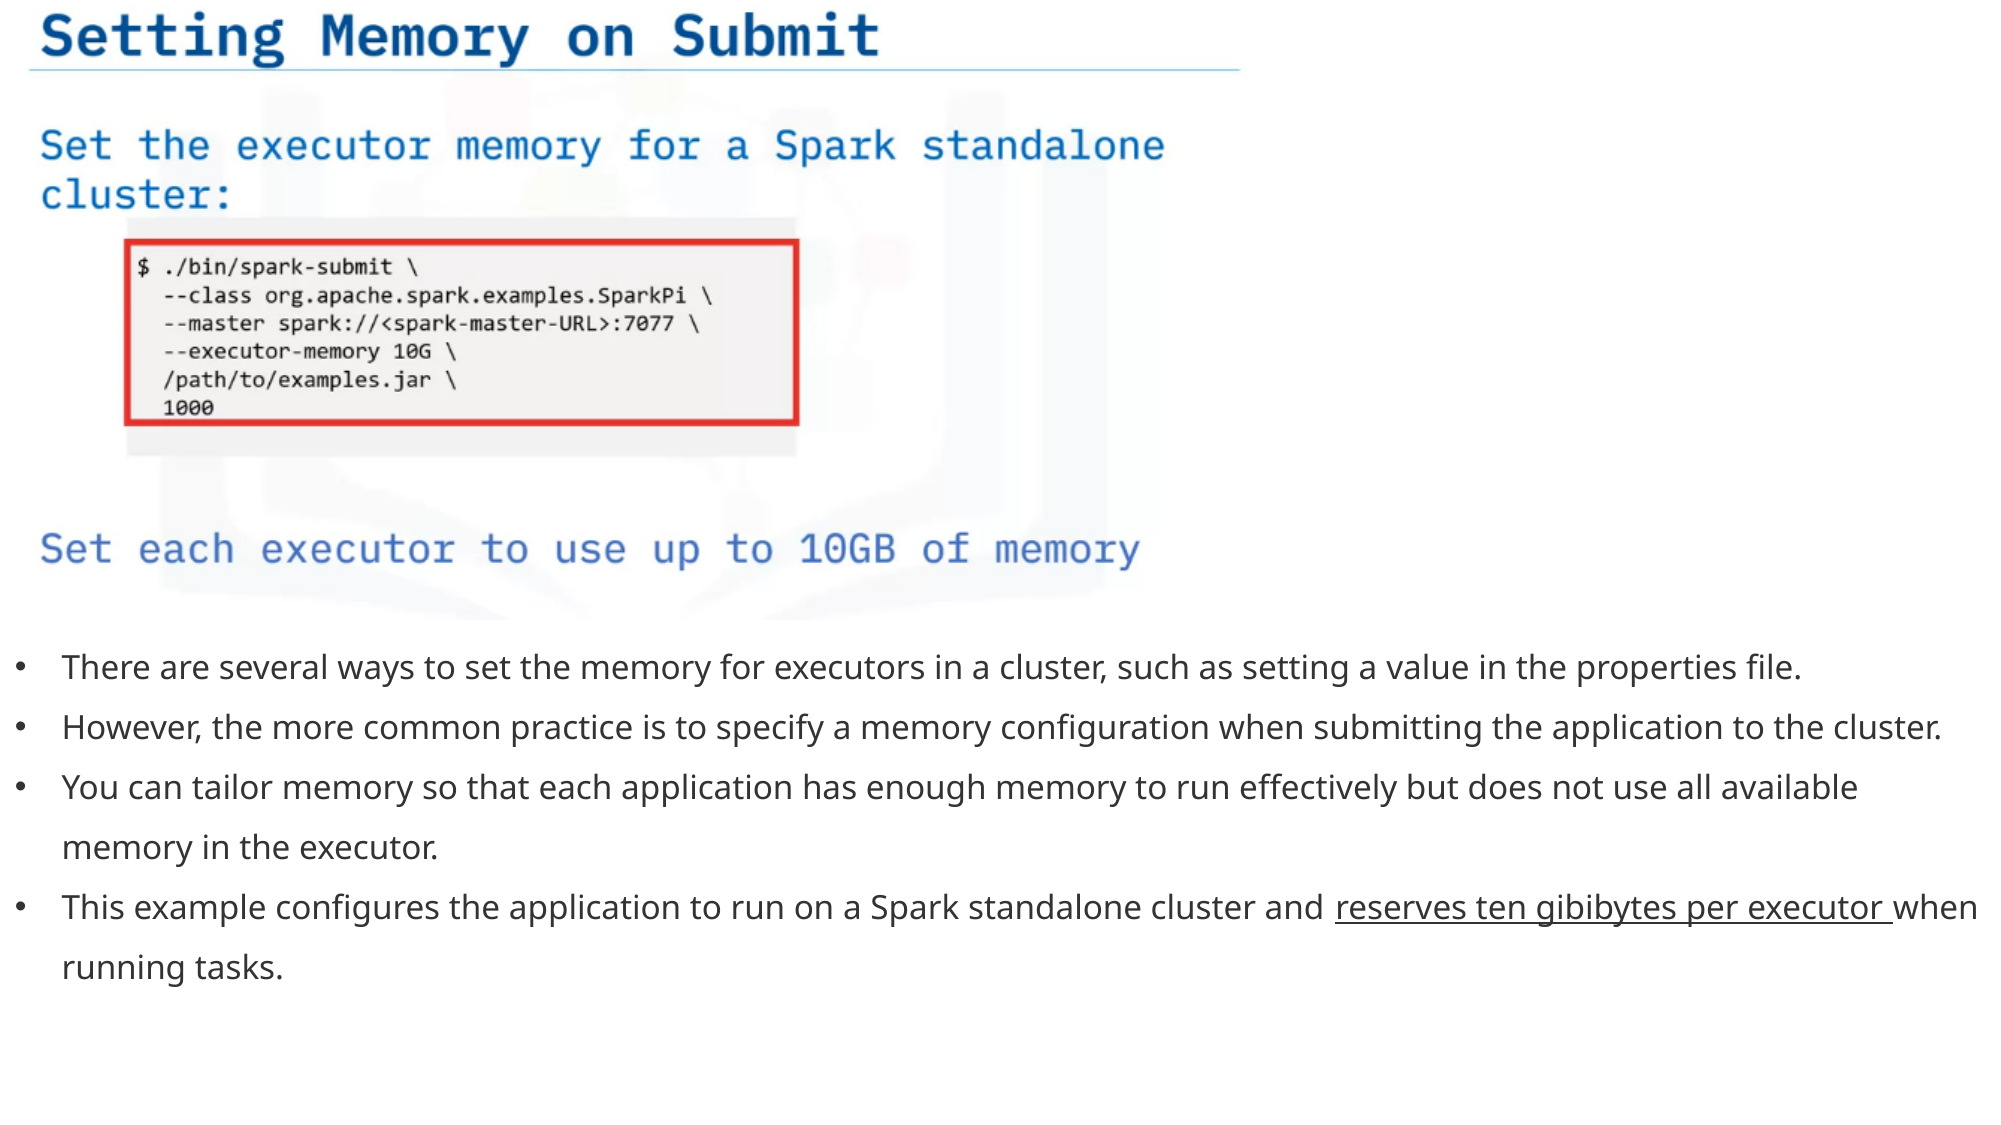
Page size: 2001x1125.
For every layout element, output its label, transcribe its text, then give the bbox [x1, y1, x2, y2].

text_box There are several ways to set the memory for executors in a cluster, such as setting a value in the properties file. However, the more common practice is to specify a memory configuration when submitting the application to the cluster. You can tailor memory so that each application has enough memory to run effectively but does not use all available memory in the executor. This example configures the application to run on a Spark standalone cluster and reserves ten gibibytes per executor when running tasks. [0, 619, 2000, 994]
picture [0, 0, 1272, 620]
